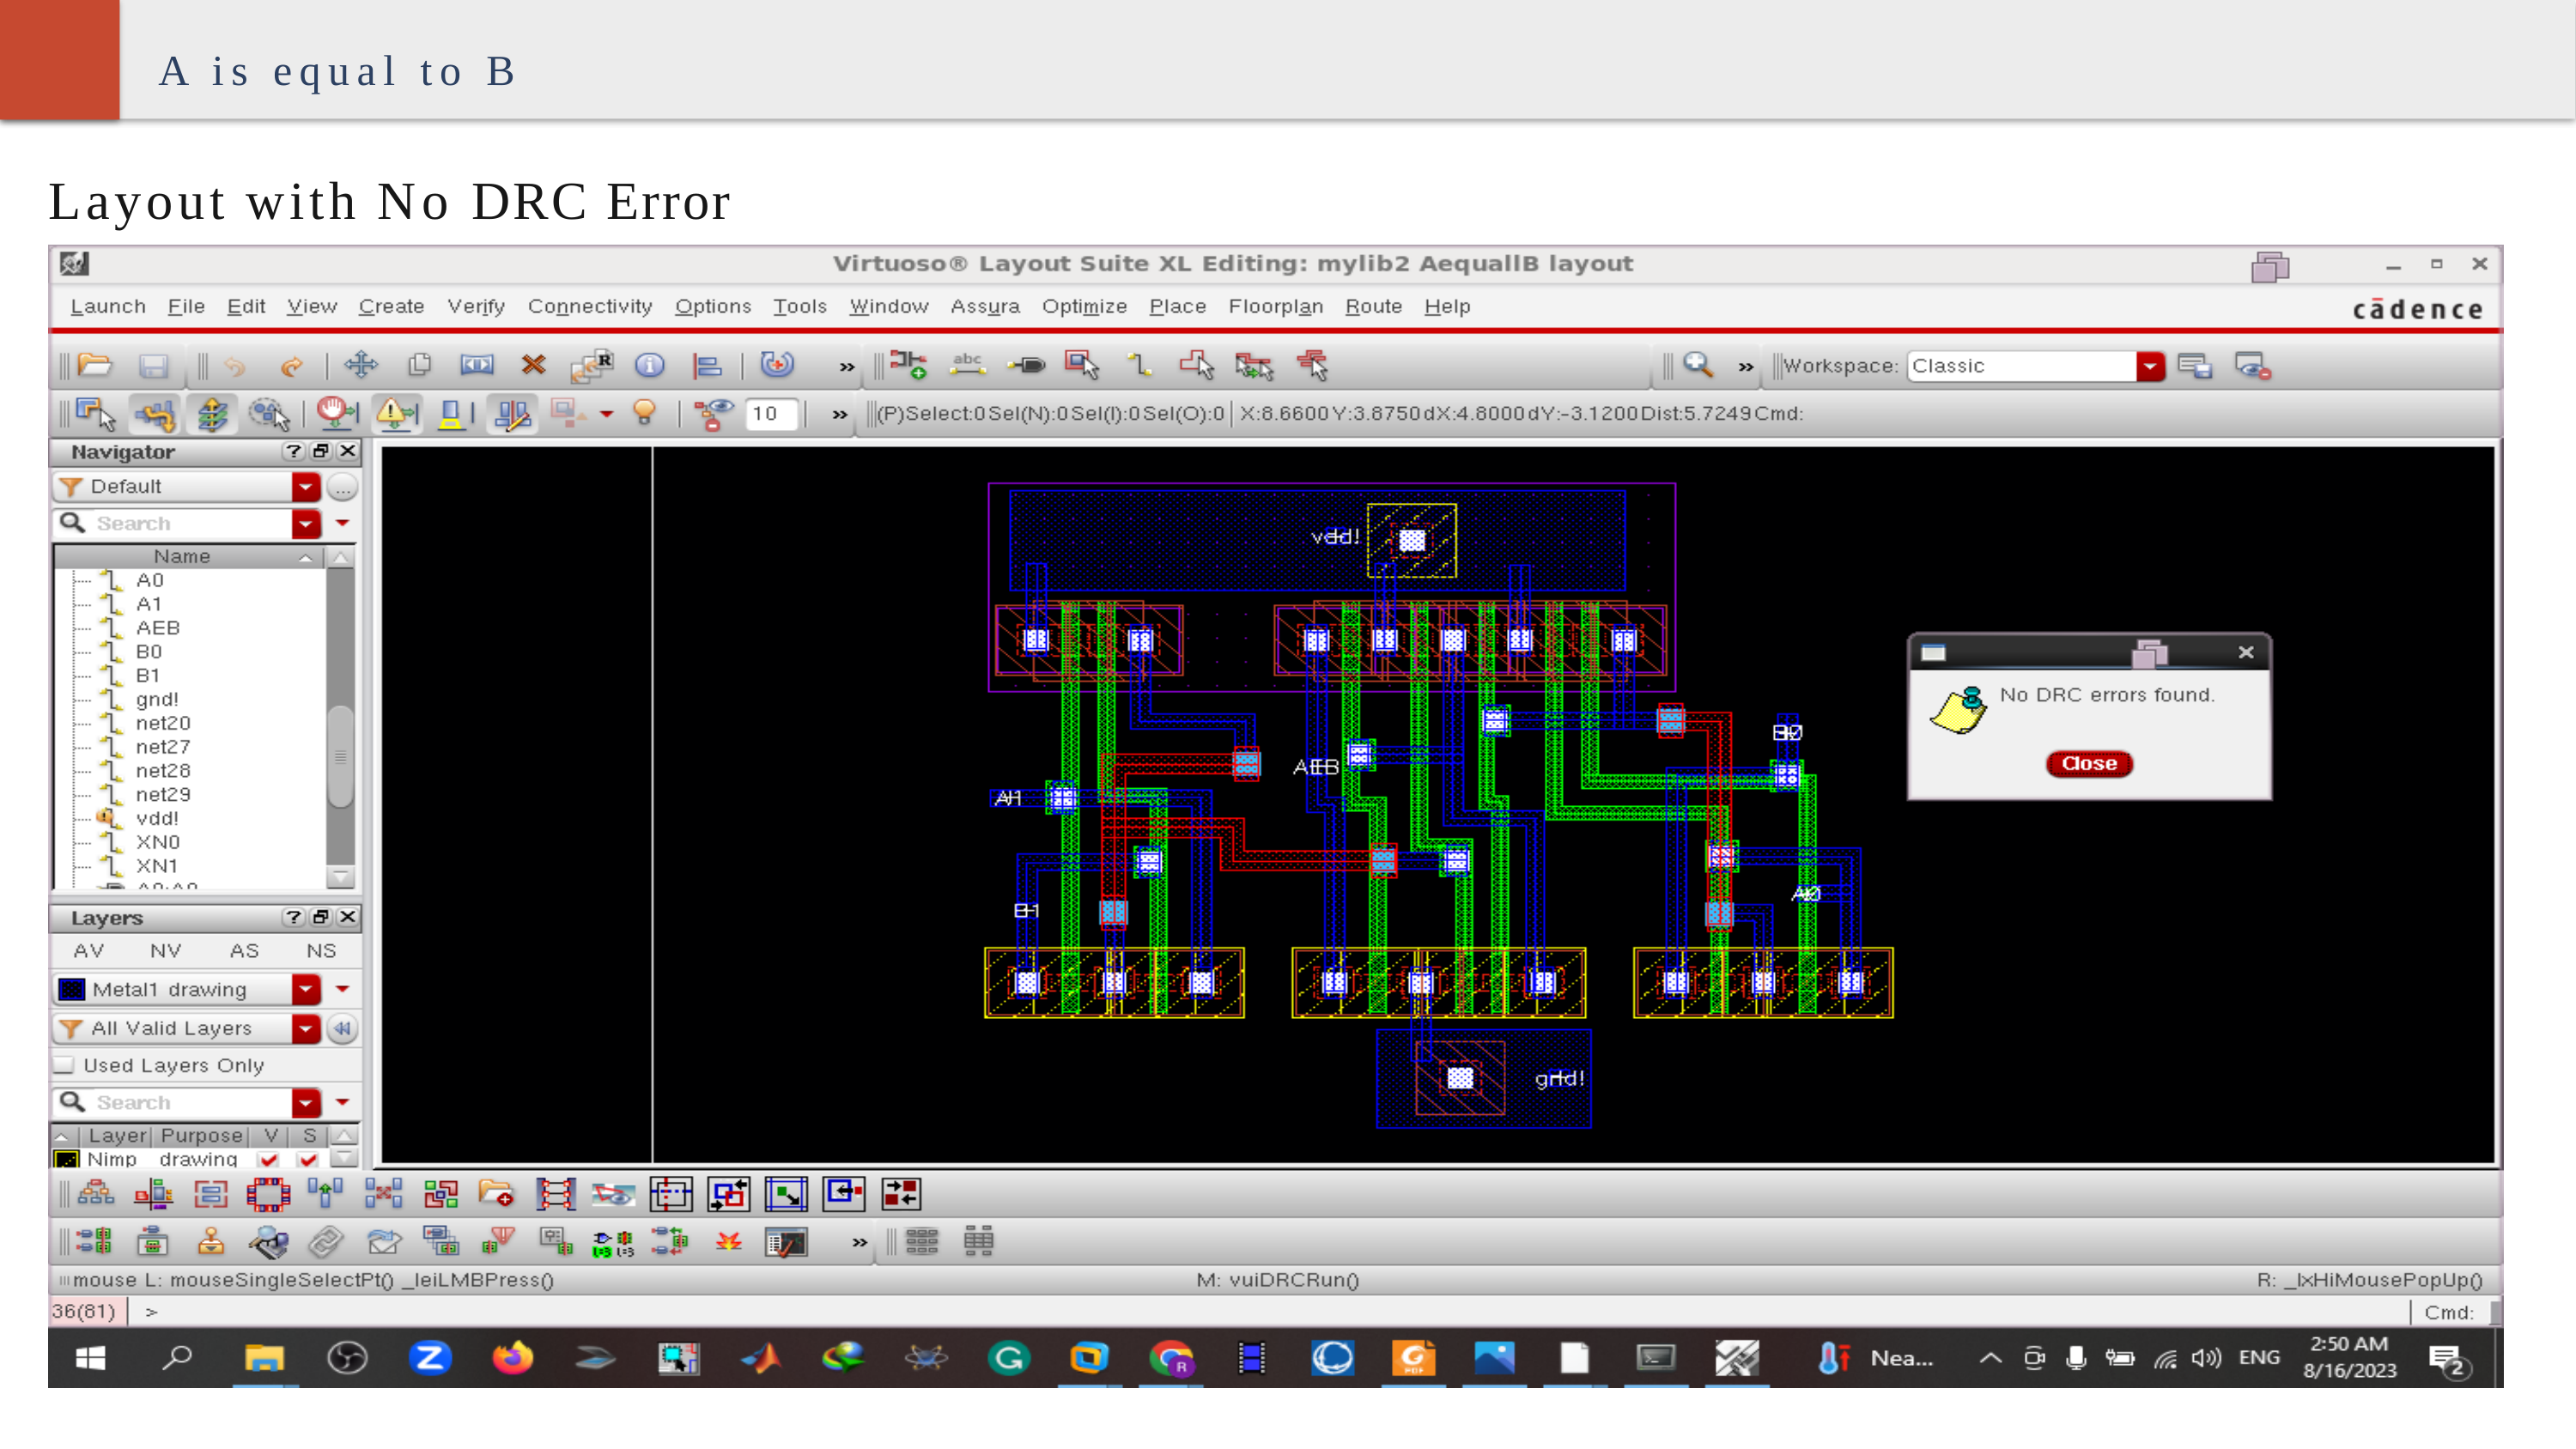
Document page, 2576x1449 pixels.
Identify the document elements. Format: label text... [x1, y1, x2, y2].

text_box Layout with No DRC Error [48, 142, 931, 231]
text_box [0, 0, 121, 121]
picture [48, 245, 2504, 1388]
text_box [124, 0, 2576, 121]
text_box A is equal to B [53, 23, 833, 94]
